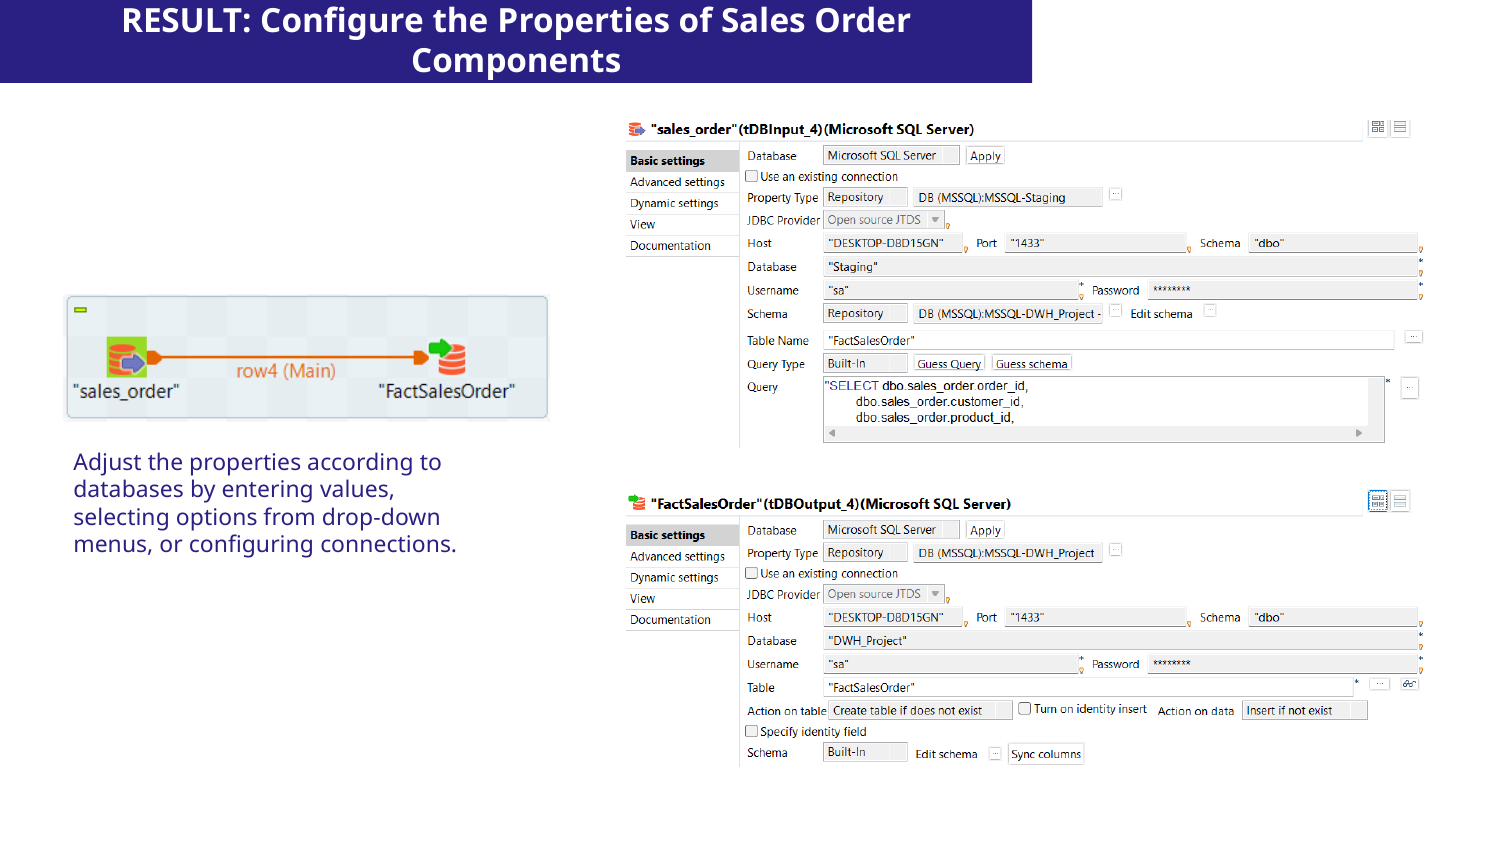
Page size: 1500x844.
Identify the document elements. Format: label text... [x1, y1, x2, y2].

picture [625, 120, 1426, 448]
text_box RESULT: Configure the Properties of Sales Order Components [0, 0, 1033, 83]
text_box Adjust the properties according to databases by entering values, selecting options from drop-down menus, or configuring connections. [58, 432, 511, 577]
picture [625, 488, 1430, 767]
picture [62, 294, 551, 423]
